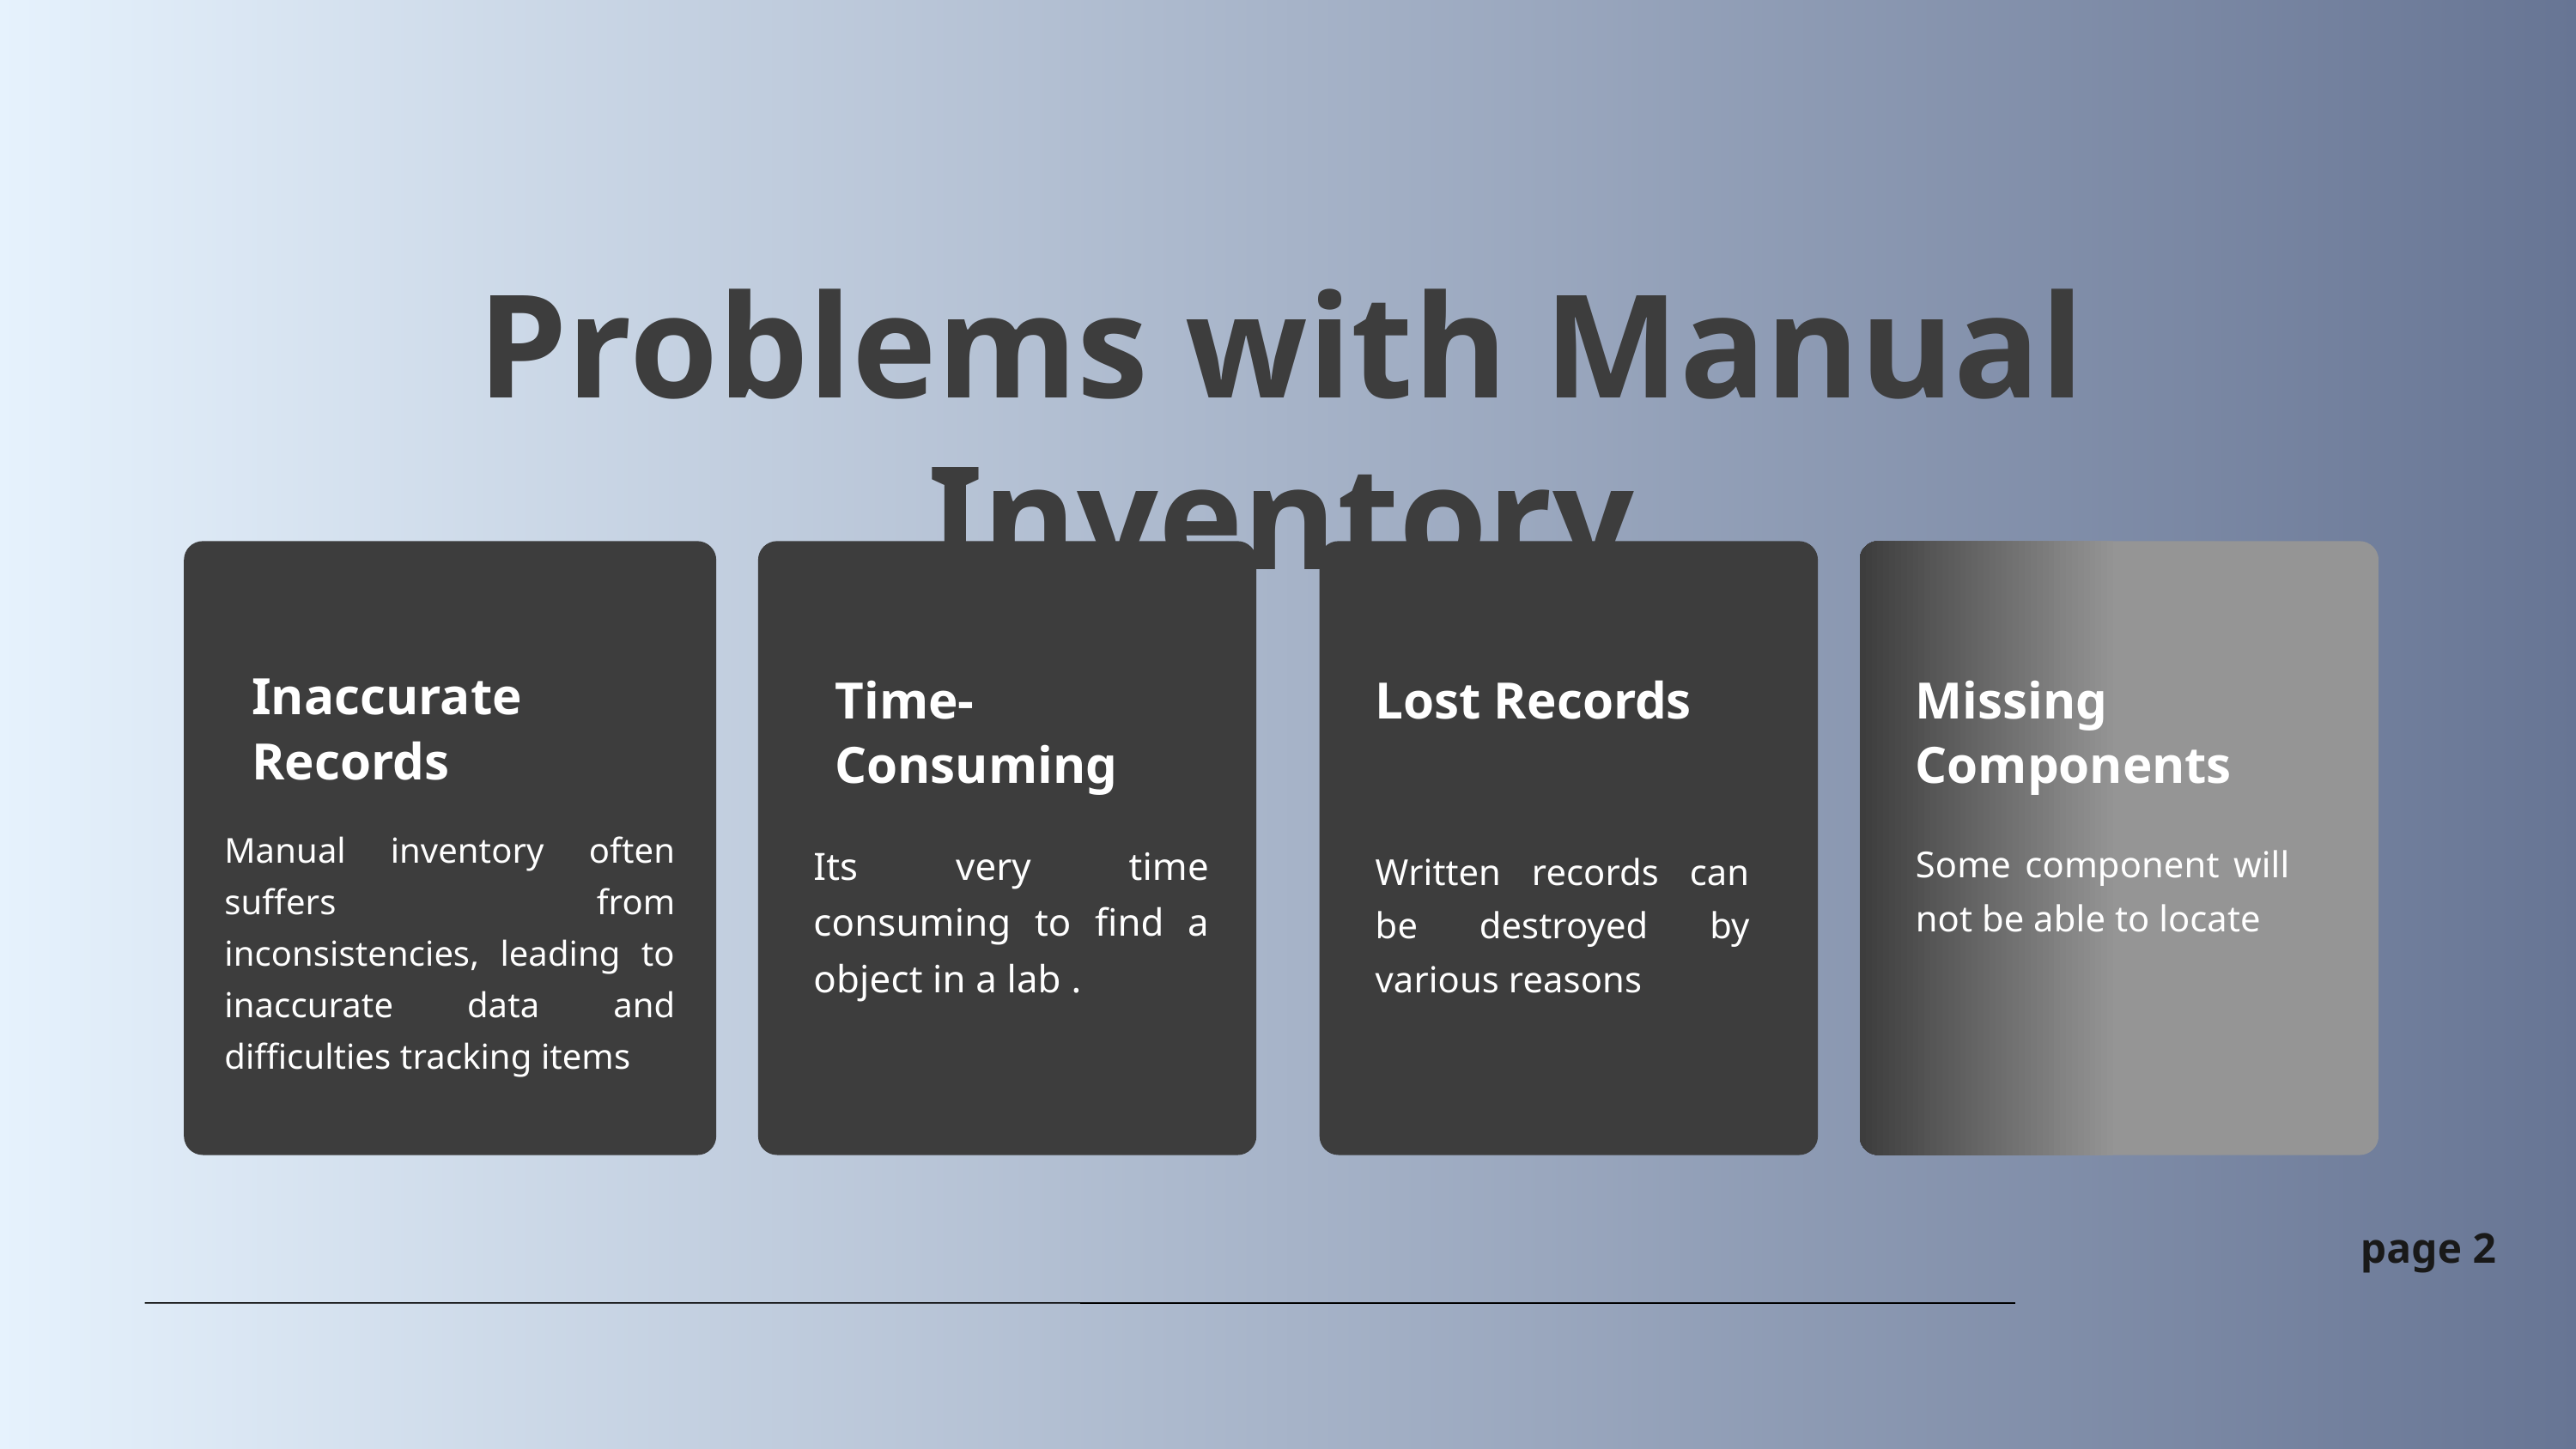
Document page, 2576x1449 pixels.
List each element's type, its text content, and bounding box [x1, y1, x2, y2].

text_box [1319, 541, 1819, 1155]
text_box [757, 541, 1257, 1155]
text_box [183, 541, 717, 1155]
text_box page 2 [2360, 1213, 2529, 1271]
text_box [1859, 541, 2379, 1155]
text_box Problems with Manual Inventory [184, 255, 2379, 599]
